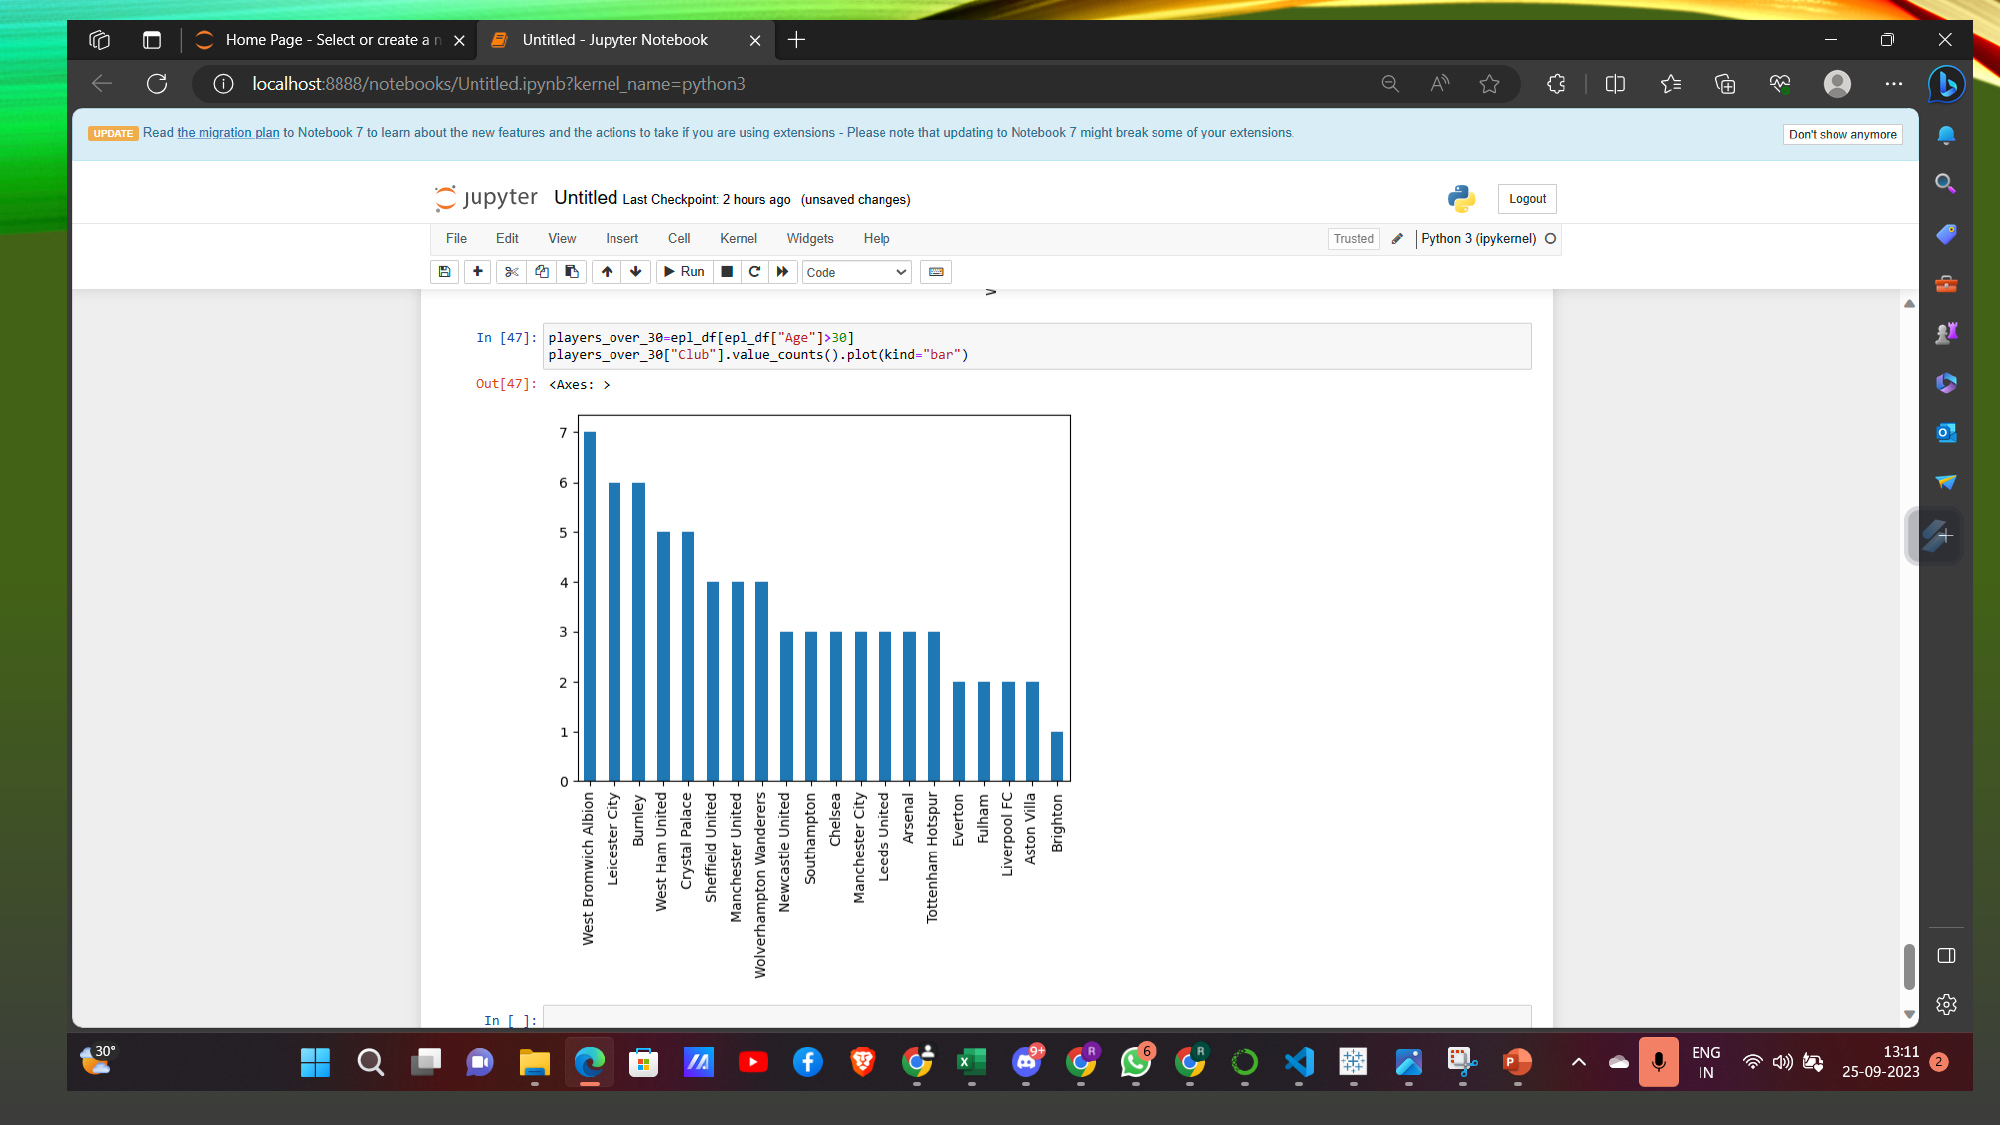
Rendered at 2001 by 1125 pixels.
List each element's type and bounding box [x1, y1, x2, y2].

list [67, 20, 1973, 1091]
picture [0, 0, 2000, 237]
